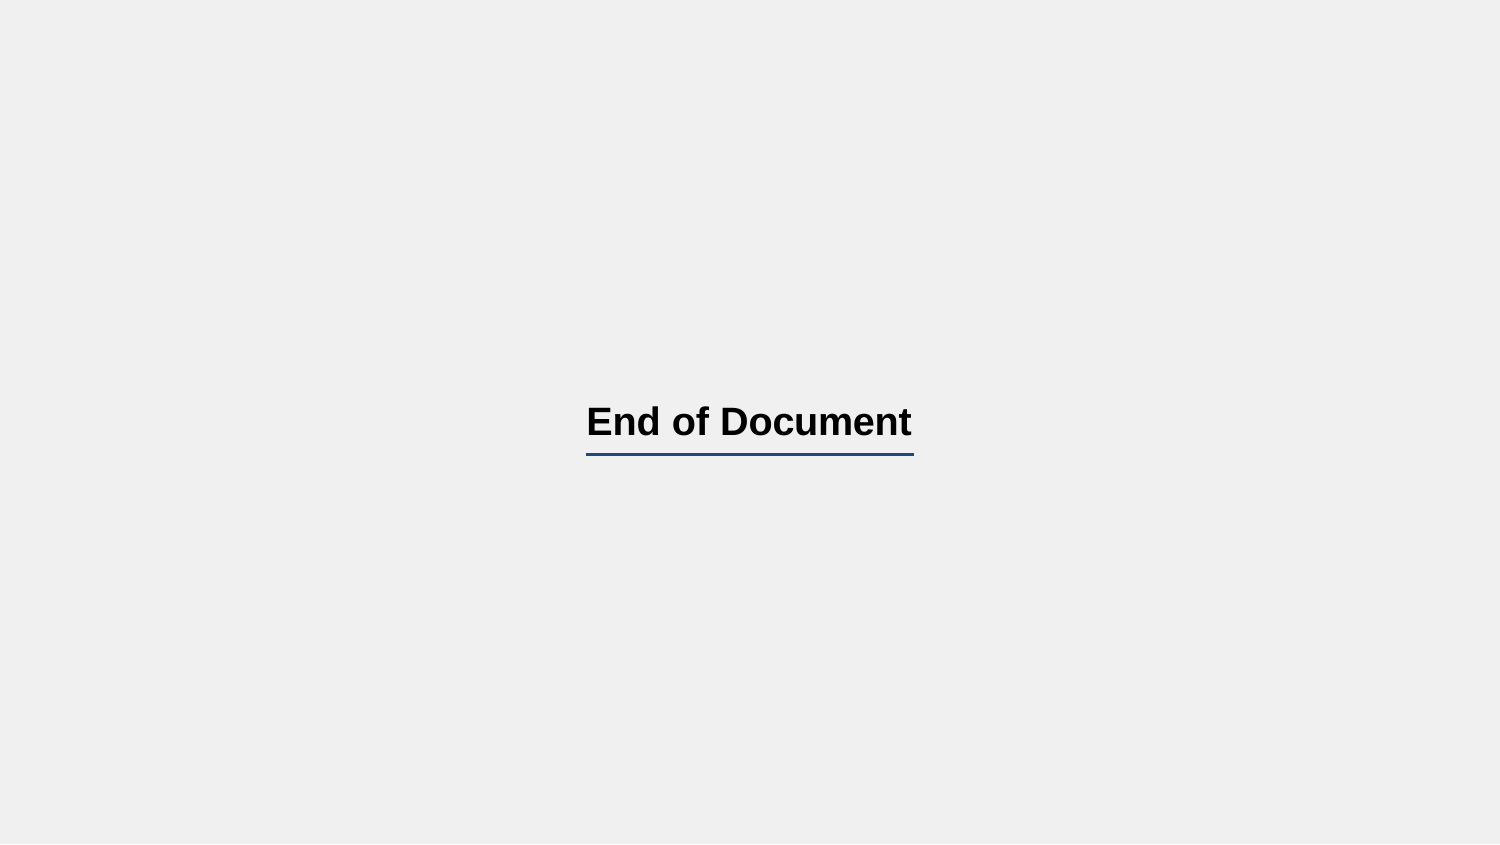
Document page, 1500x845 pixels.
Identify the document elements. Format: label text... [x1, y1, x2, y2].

title End of Document [584, 393, 915, 537]
